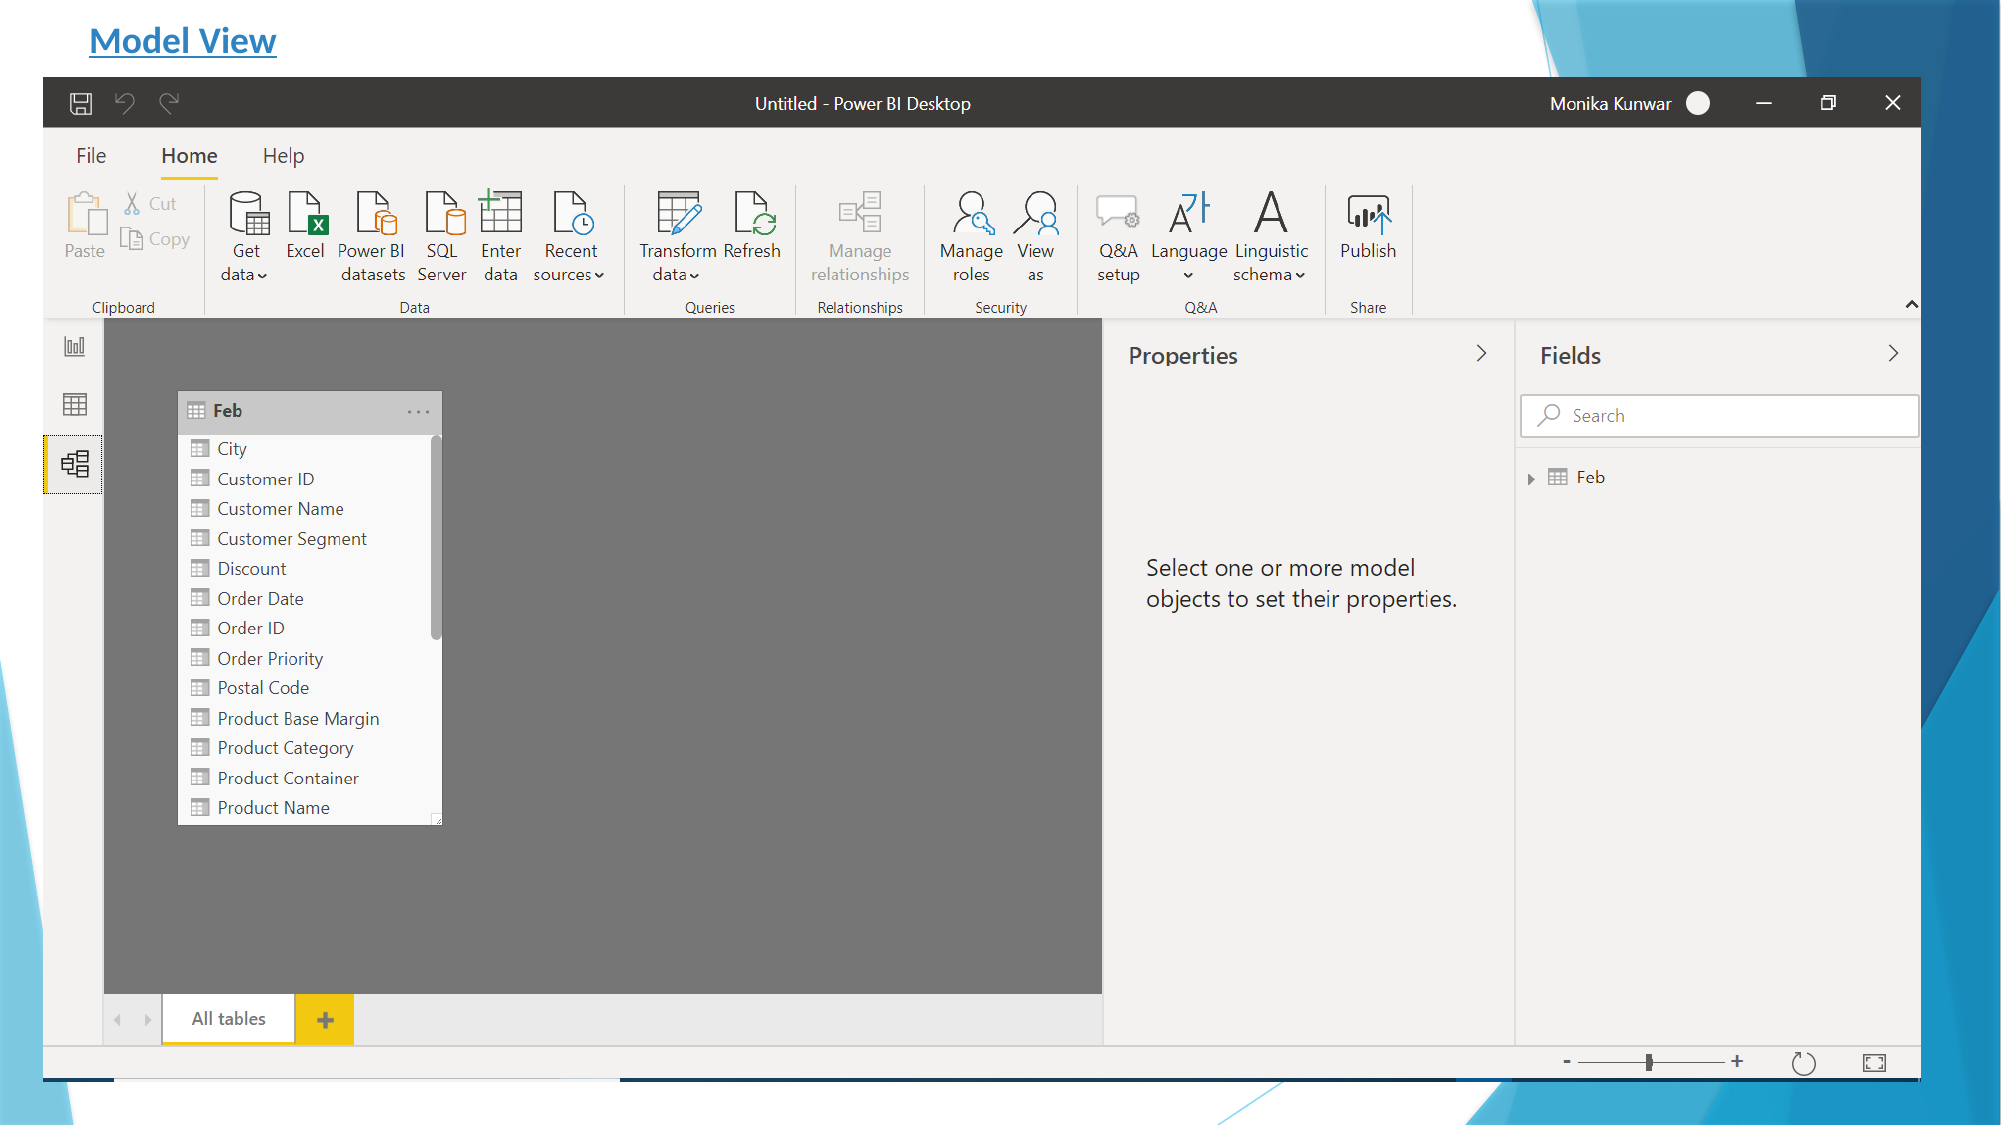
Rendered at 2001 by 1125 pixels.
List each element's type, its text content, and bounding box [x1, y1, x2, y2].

picture [43, 77, 1922, 1083]
text_box Model View [74, 8, 781, 69]
